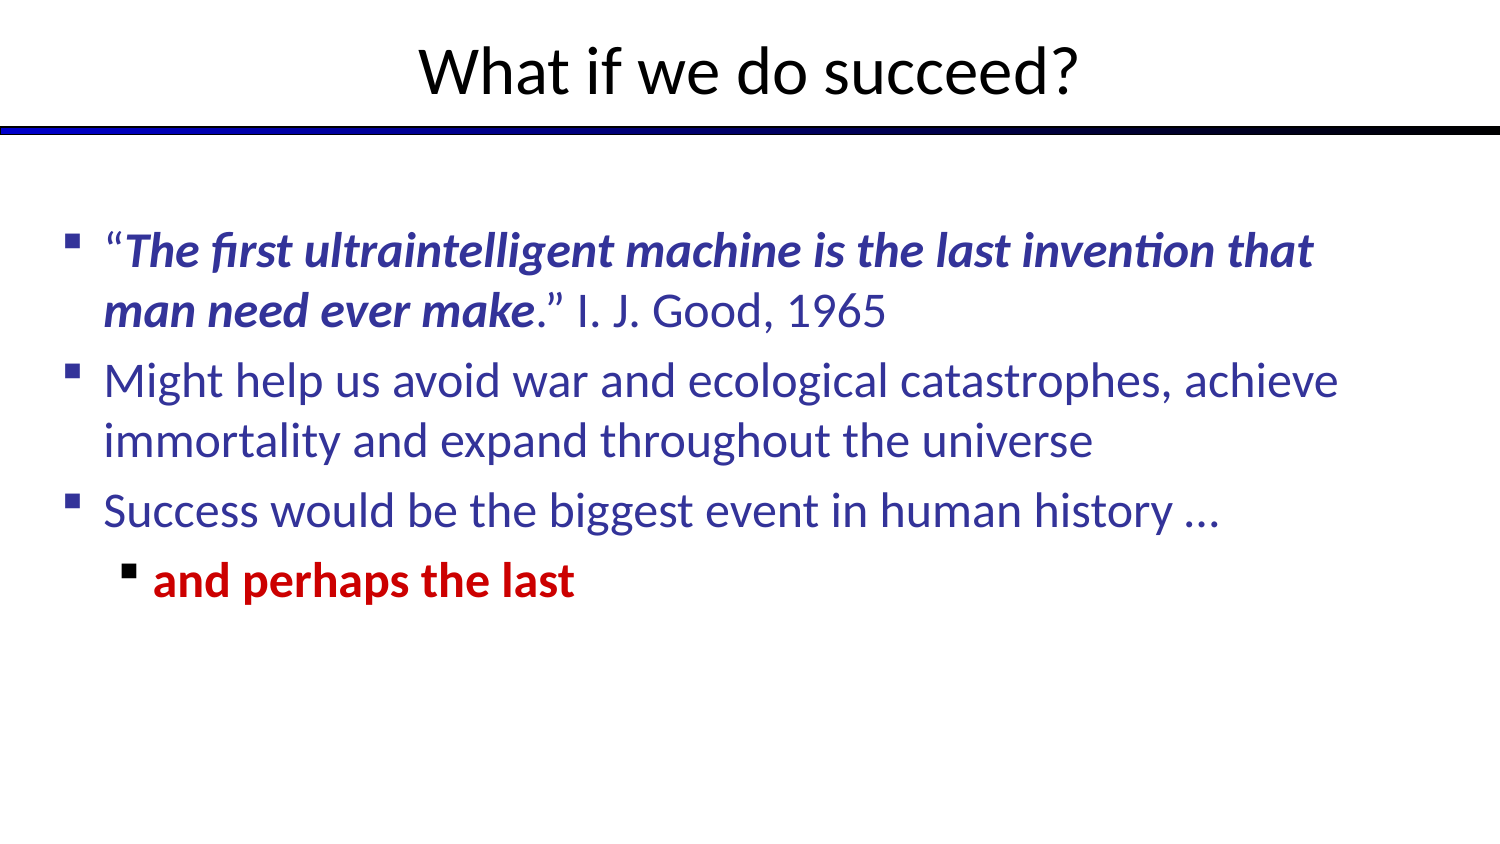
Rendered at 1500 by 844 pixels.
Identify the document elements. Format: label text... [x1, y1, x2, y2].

list “The first ultraintelligent machine is the last invention that man need ever make.” I. J. Good, 1965 Might help us avoid war and ecological catastrophes, achieve immortality and expand throughout the universe Success would be the biggest event in human history … and perhaps the last [49, 211, 1415, 712]
title What if we do succeed? [0, 0, 1500, 138]
